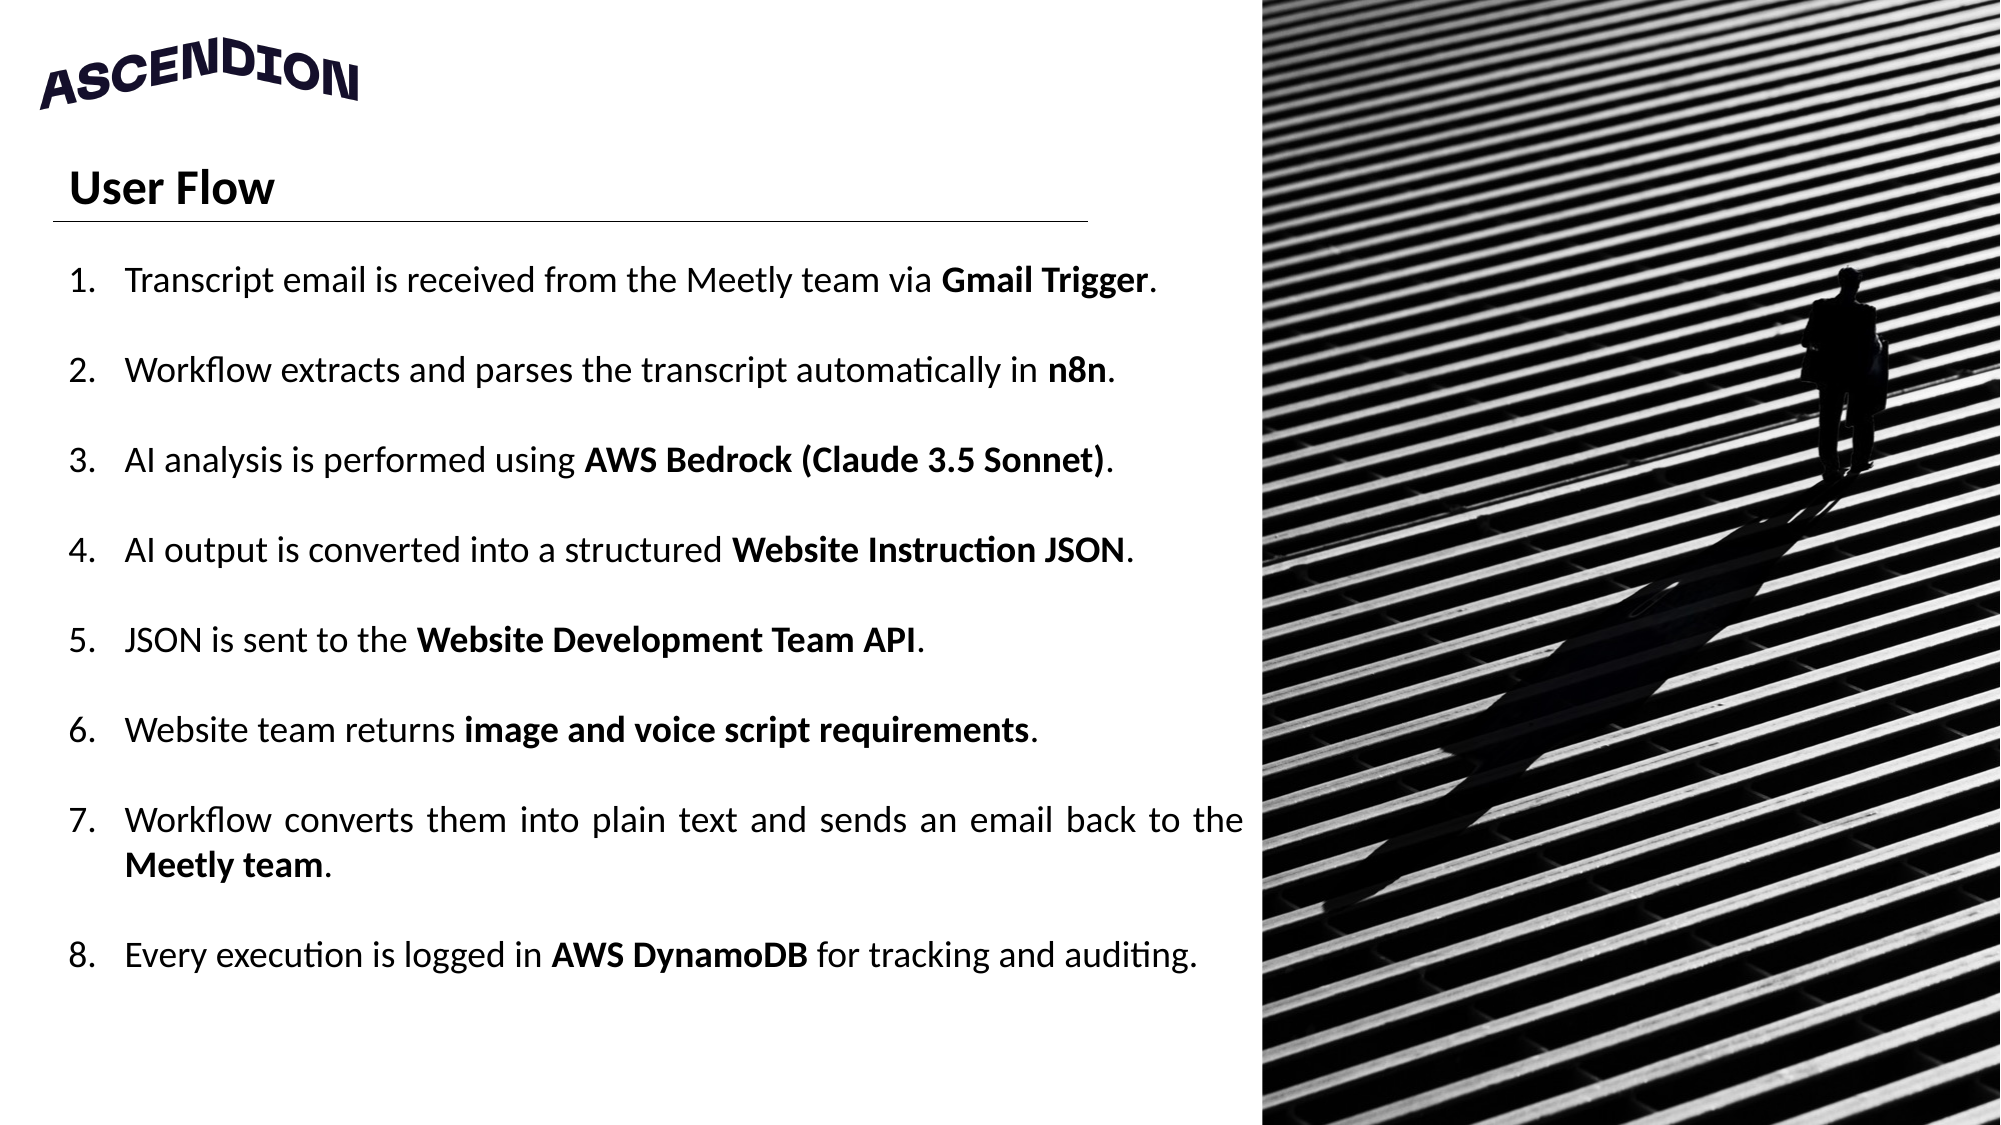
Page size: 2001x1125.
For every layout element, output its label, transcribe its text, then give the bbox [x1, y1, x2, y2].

picture [1, 0, 396, 148]
picture [1262, 0, 2000, 1125]
text_box Transcript email is received from the Meetly team via Gmail Trigger. Workflow extracts and parses the transcript automatically in n8n. AI analysis is performed using AWS Bedrock (Claude 3.5 Sonnet). AI output is converted into a structured Website Instruction JSON. JSON is sent to the Website Development Team API. Website team returns image and voice script requirements. Workflow converts them into plain text and sends an email back to the Meetly team. Every execution is logged in AWS DynamoDB for tracking and auditing. [53, 247, 1261, 1125]
text_box User Flow [54, 147, 1209, 223]
